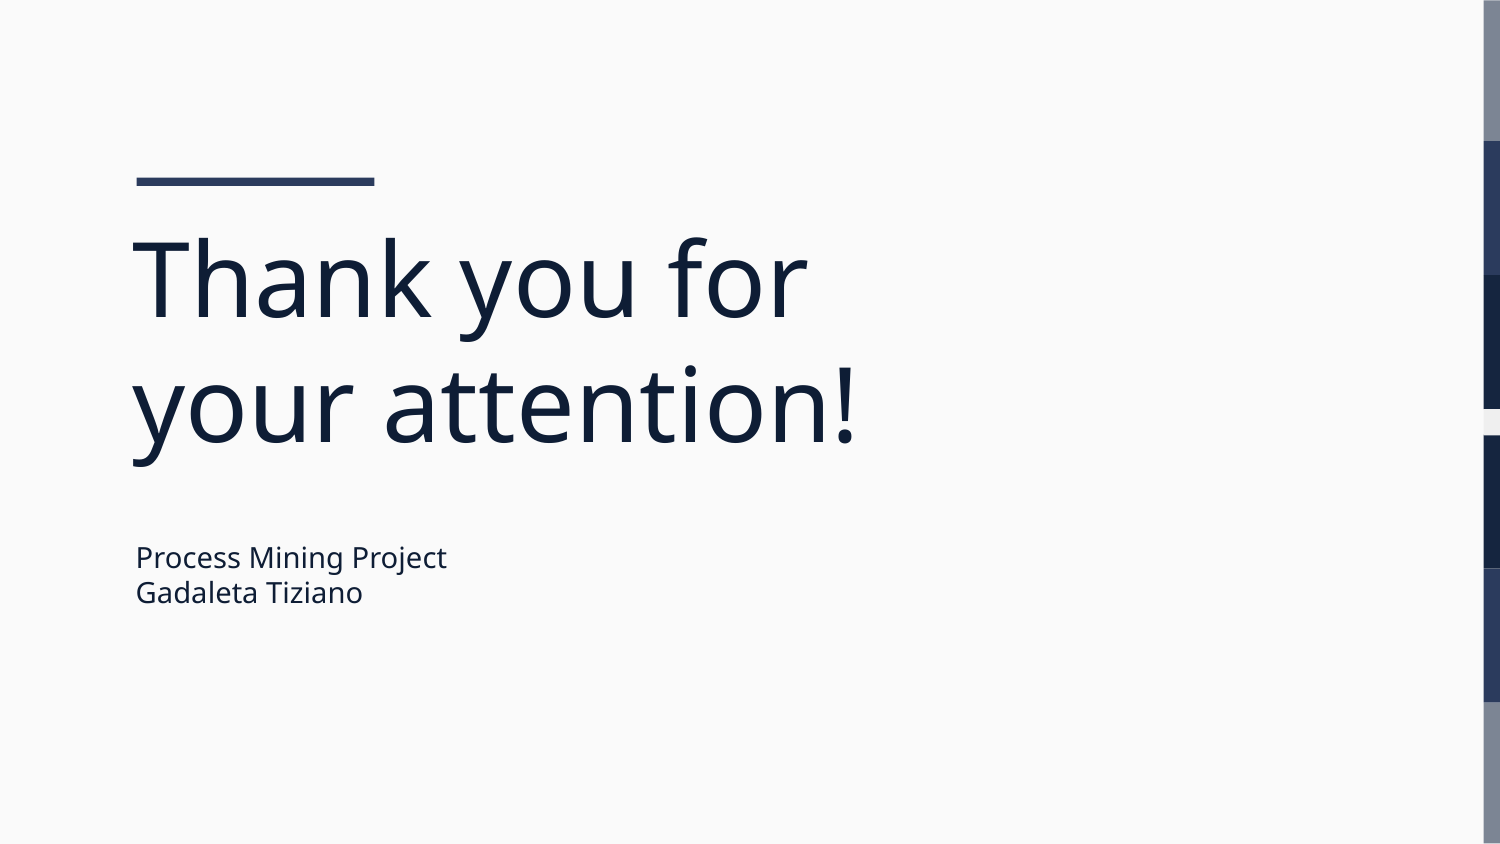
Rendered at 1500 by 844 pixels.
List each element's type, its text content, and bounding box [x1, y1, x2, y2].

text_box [1483, 0, 1500, 844]
title Thank you for your attention! [116, 198, 1209, 455]
subtitle Process Mining Project Gadaleta Tiziano [120, 489, 1117, 647]
text_box [136, 177, 375, 186]
